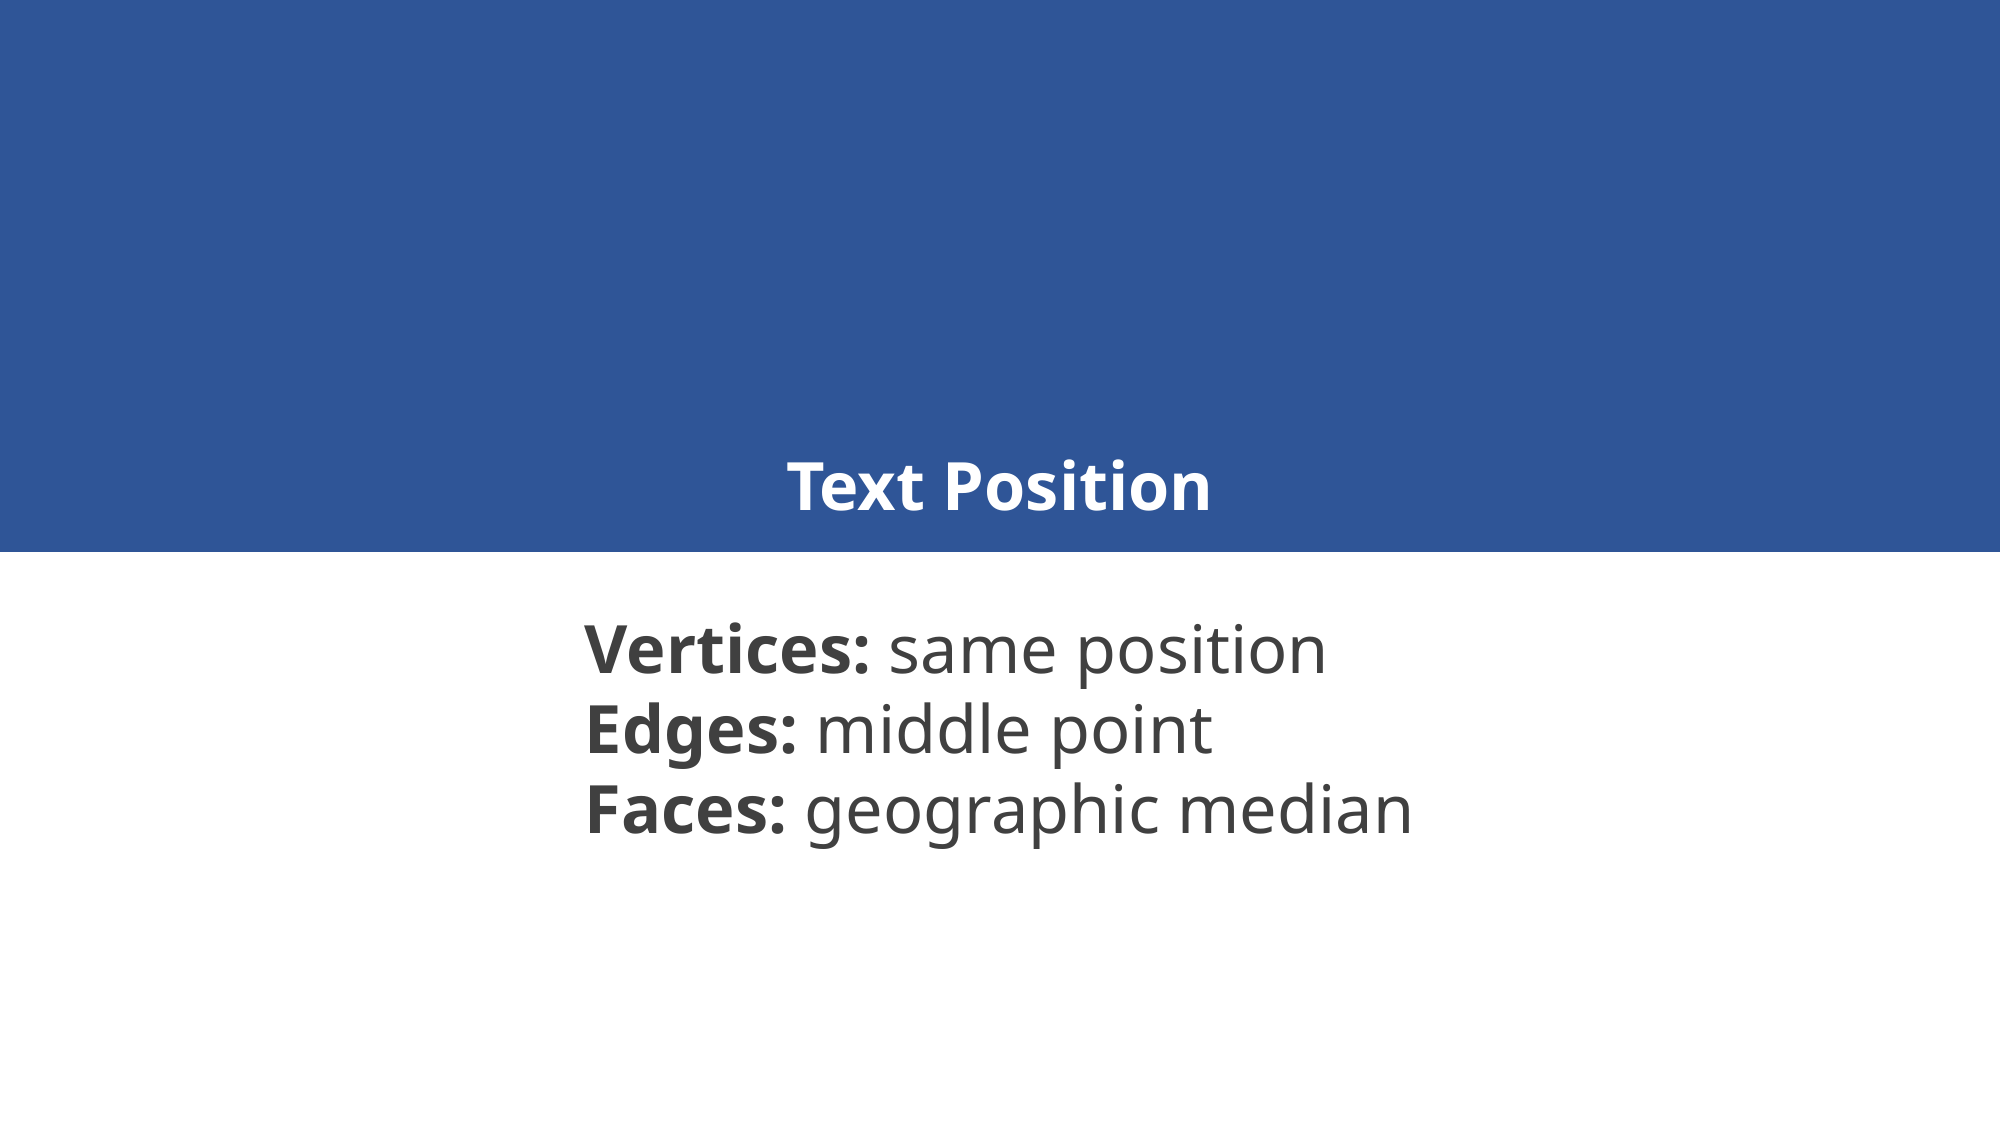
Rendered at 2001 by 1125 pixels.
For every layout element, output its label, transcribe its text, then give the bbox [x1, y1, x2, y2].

text_box [0, 551, 2000, 1125]
text_box Text Position [771, 435, 1229, 531]
text_box [0, 0, 2000, 551]
text_box Vertices: same position Edges: middle point Faces: geographic median [570, 599, 1430, 855]
